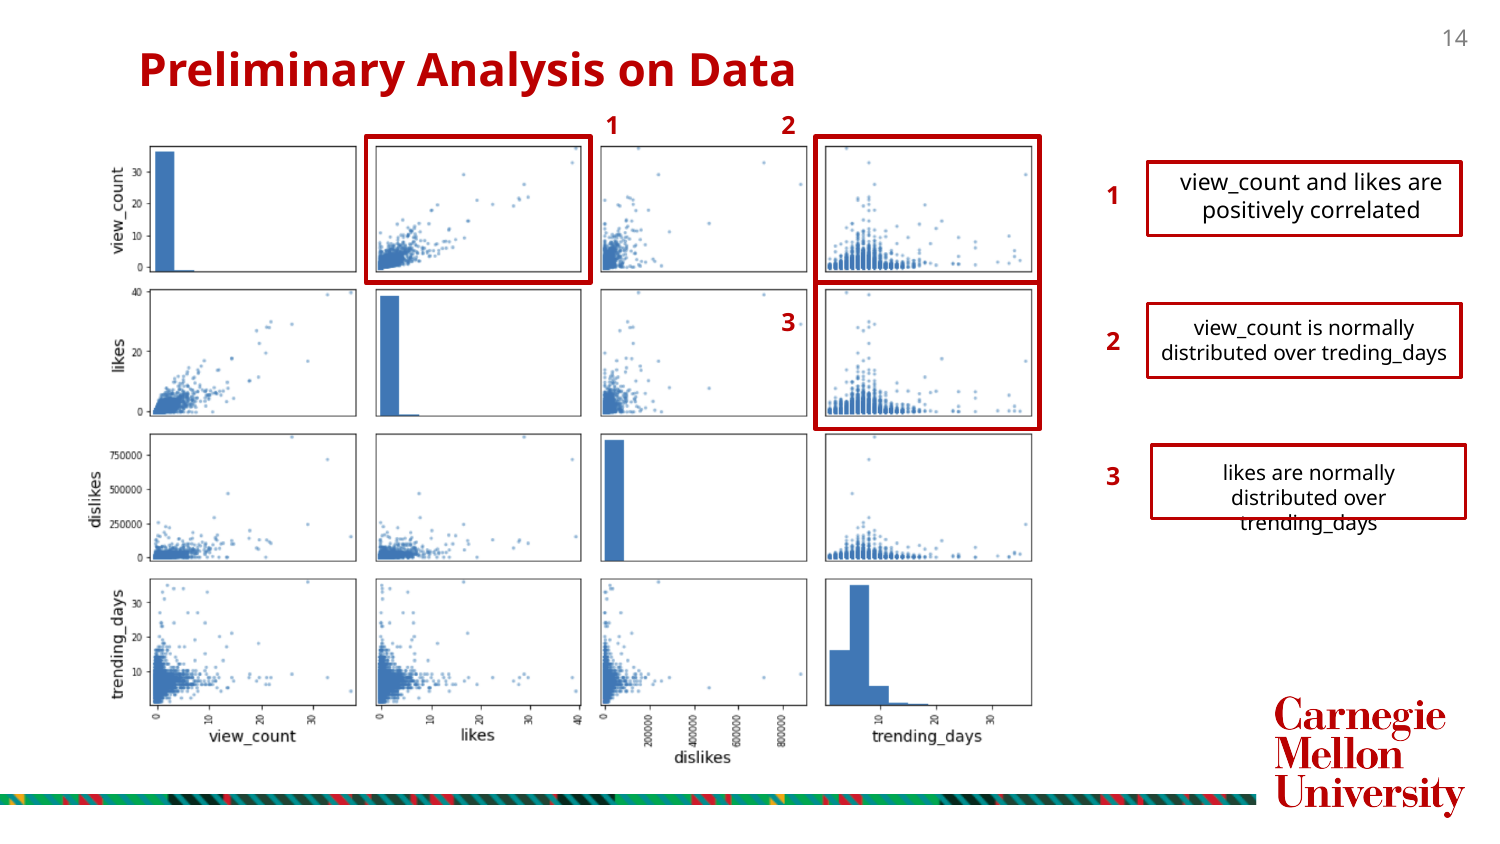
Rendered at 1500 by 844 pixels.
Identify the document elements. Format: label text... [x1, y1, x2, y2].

text_box 2 [1091, 310, 1140, 370]
text_box 1 [1091, 165, 1140, 225]
text_box Preliminary Analysis on Data [123, 25, 969, 111]
text_box view_count and likes are positively correlated [1154, 154, 1469, 236]
text_box [1147, 161, 1461, 236]
text_box 3 [1091, 444, 1140, 505]
picture [0, 794, 1257, 805]
text_box view_count is normally distributed over treding_days [1129, 299, 1480, 380]
text_box [1147, 303, 1461, 378]
text_box 1 [590, 94, 640, 138]
text_box 2 [766, 94, 816, 138]
picture [1275, 696, 1465, 818]
text_box likes are normally distributed over trending_days [1151, 519, 1466, 550]
text_box [1151, 444, 1466, 519]
picture [70, 139, 1054, 788]
